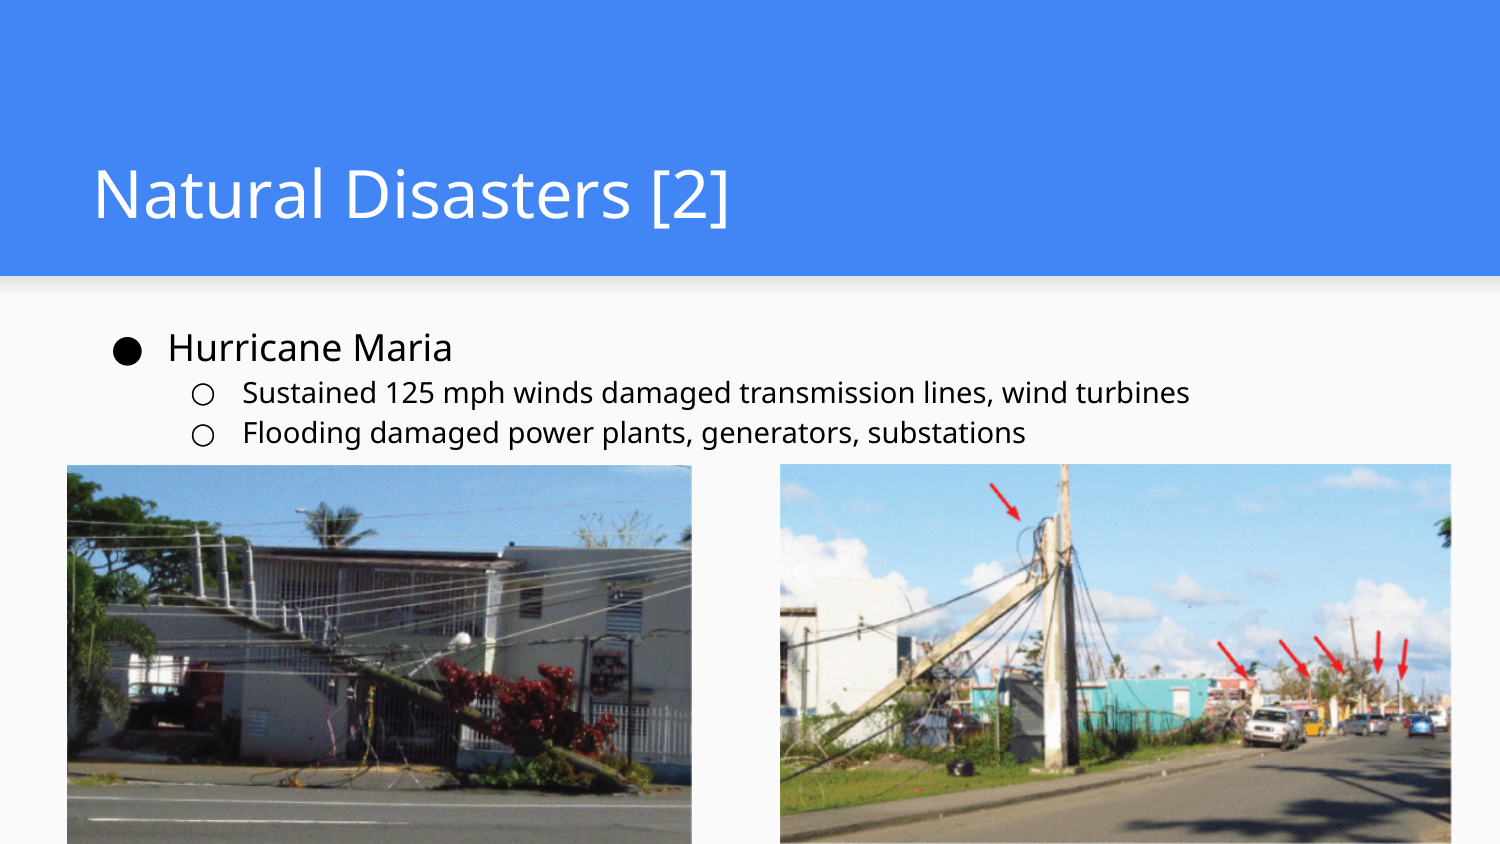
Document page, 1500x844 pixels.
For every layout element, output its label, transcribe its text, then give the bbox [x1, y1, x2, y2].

picture [780, 464, 1454, 844]
picture [67, 464, 692, 844]
title Natural Disasters [2] [77, 121, 1427, 248]
list Hurricane Maria Sustained 125 mph winds damaged transmission lines, wind turbines Flooding damaged power plants, generators, substations [77, 302, 1427, 747]
